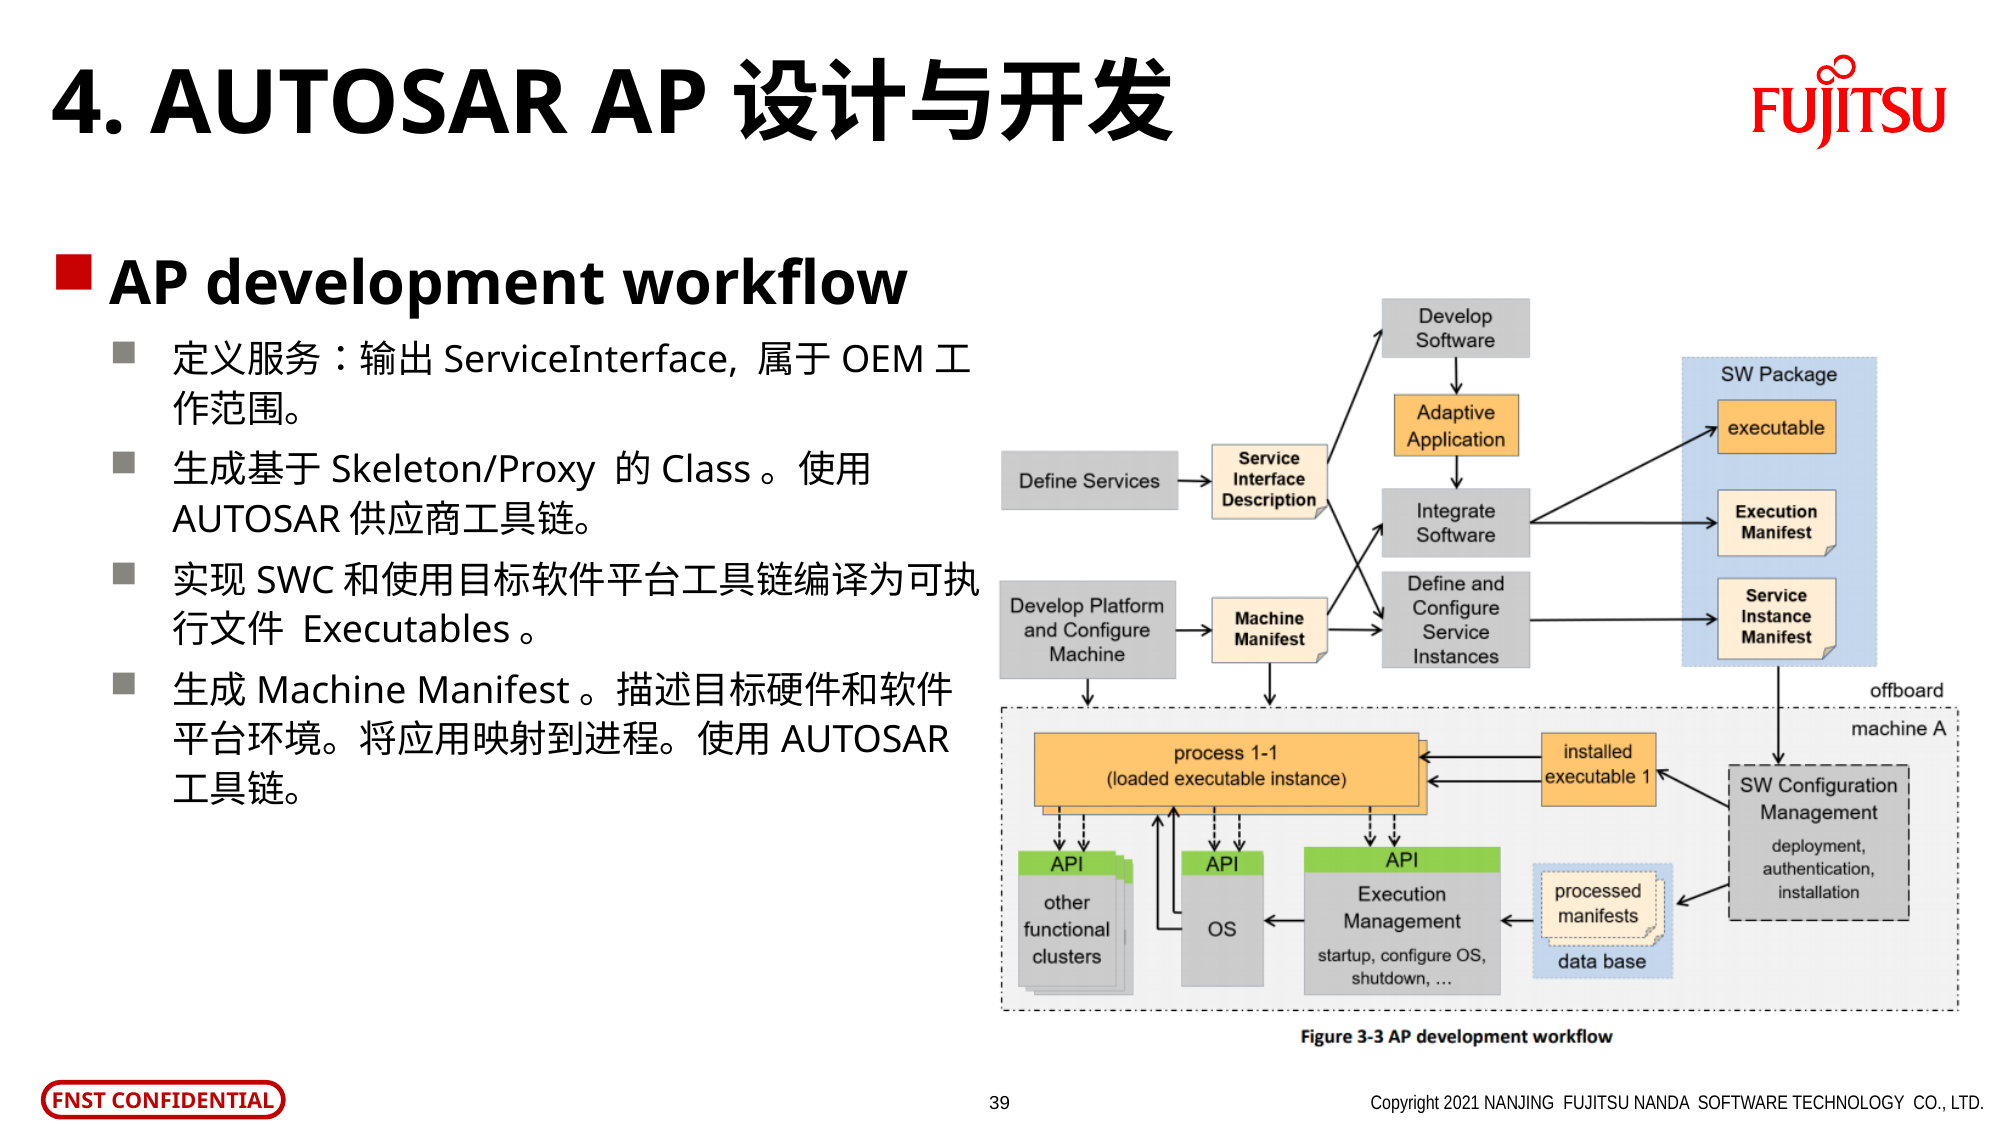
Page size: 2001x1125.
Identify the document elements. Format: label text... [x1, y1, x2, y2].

slide_number 38 [940, 1079, 1059, 1124]
picture [983, 284, 1968, 1056]
title 4. AUTOSAR AP设计与开发 [51, 36, 1706, 173]
list AP development workflow 定义服务：输出ServiceInterface, 属于OEM工作范围。 生成基于Skeleton/Proxy 的Class。使用AUTOSAR供应商工具链。 实现SWC和使用目标软件平台工具链编译为可执行文件 Executables。 生成Machine Manifest。描述目标硬件和软件平台环境。将应用映射到进程。使用AUTOSAR工具链。 [51, 236, 984, 1055]
footer Copyright 2021 NANJING FUJITSU NANDA SOFTWARE TECHNOLOGY CO., LTD. [1117, 1079, 1985, 1124]
